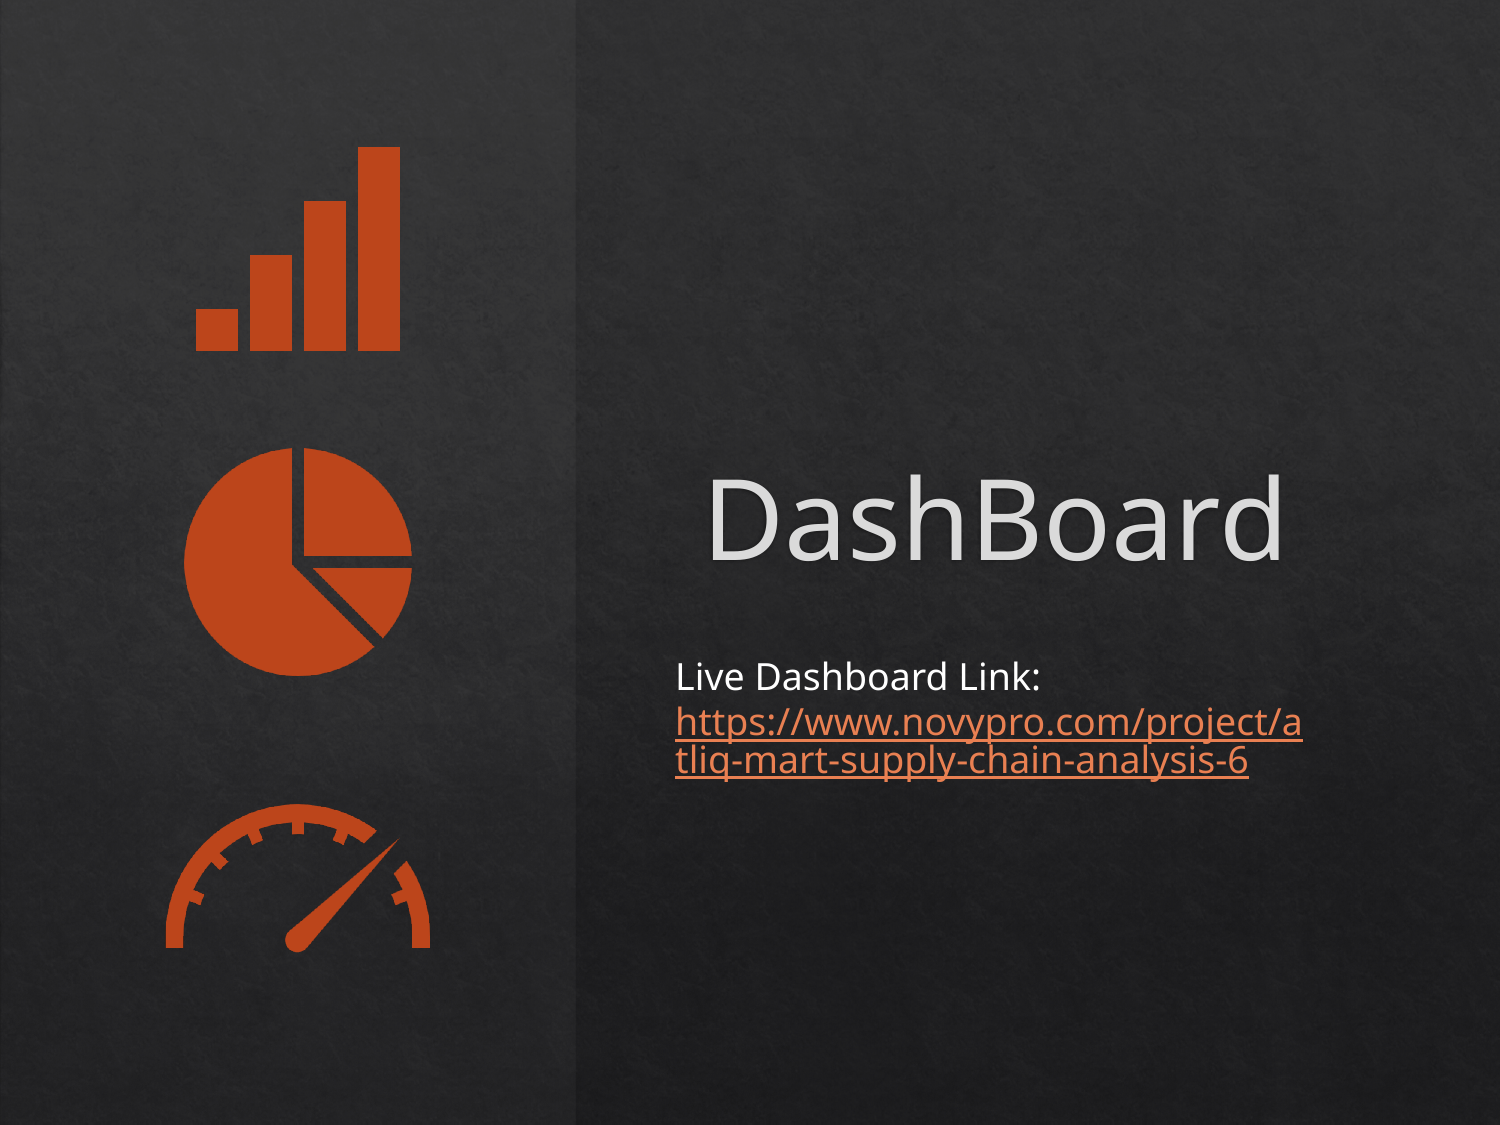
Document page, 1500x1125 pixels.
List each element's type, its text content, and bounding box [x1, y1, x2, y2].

title DashBoard [660, 202, 1330, 591]
picture [0, 0, 576, 1125]
text_box Live Dashboard Link: https://www.novypro.com/project/atliq-mart-supply-chain-analysis-6 [660, 645, 1330, 802]
